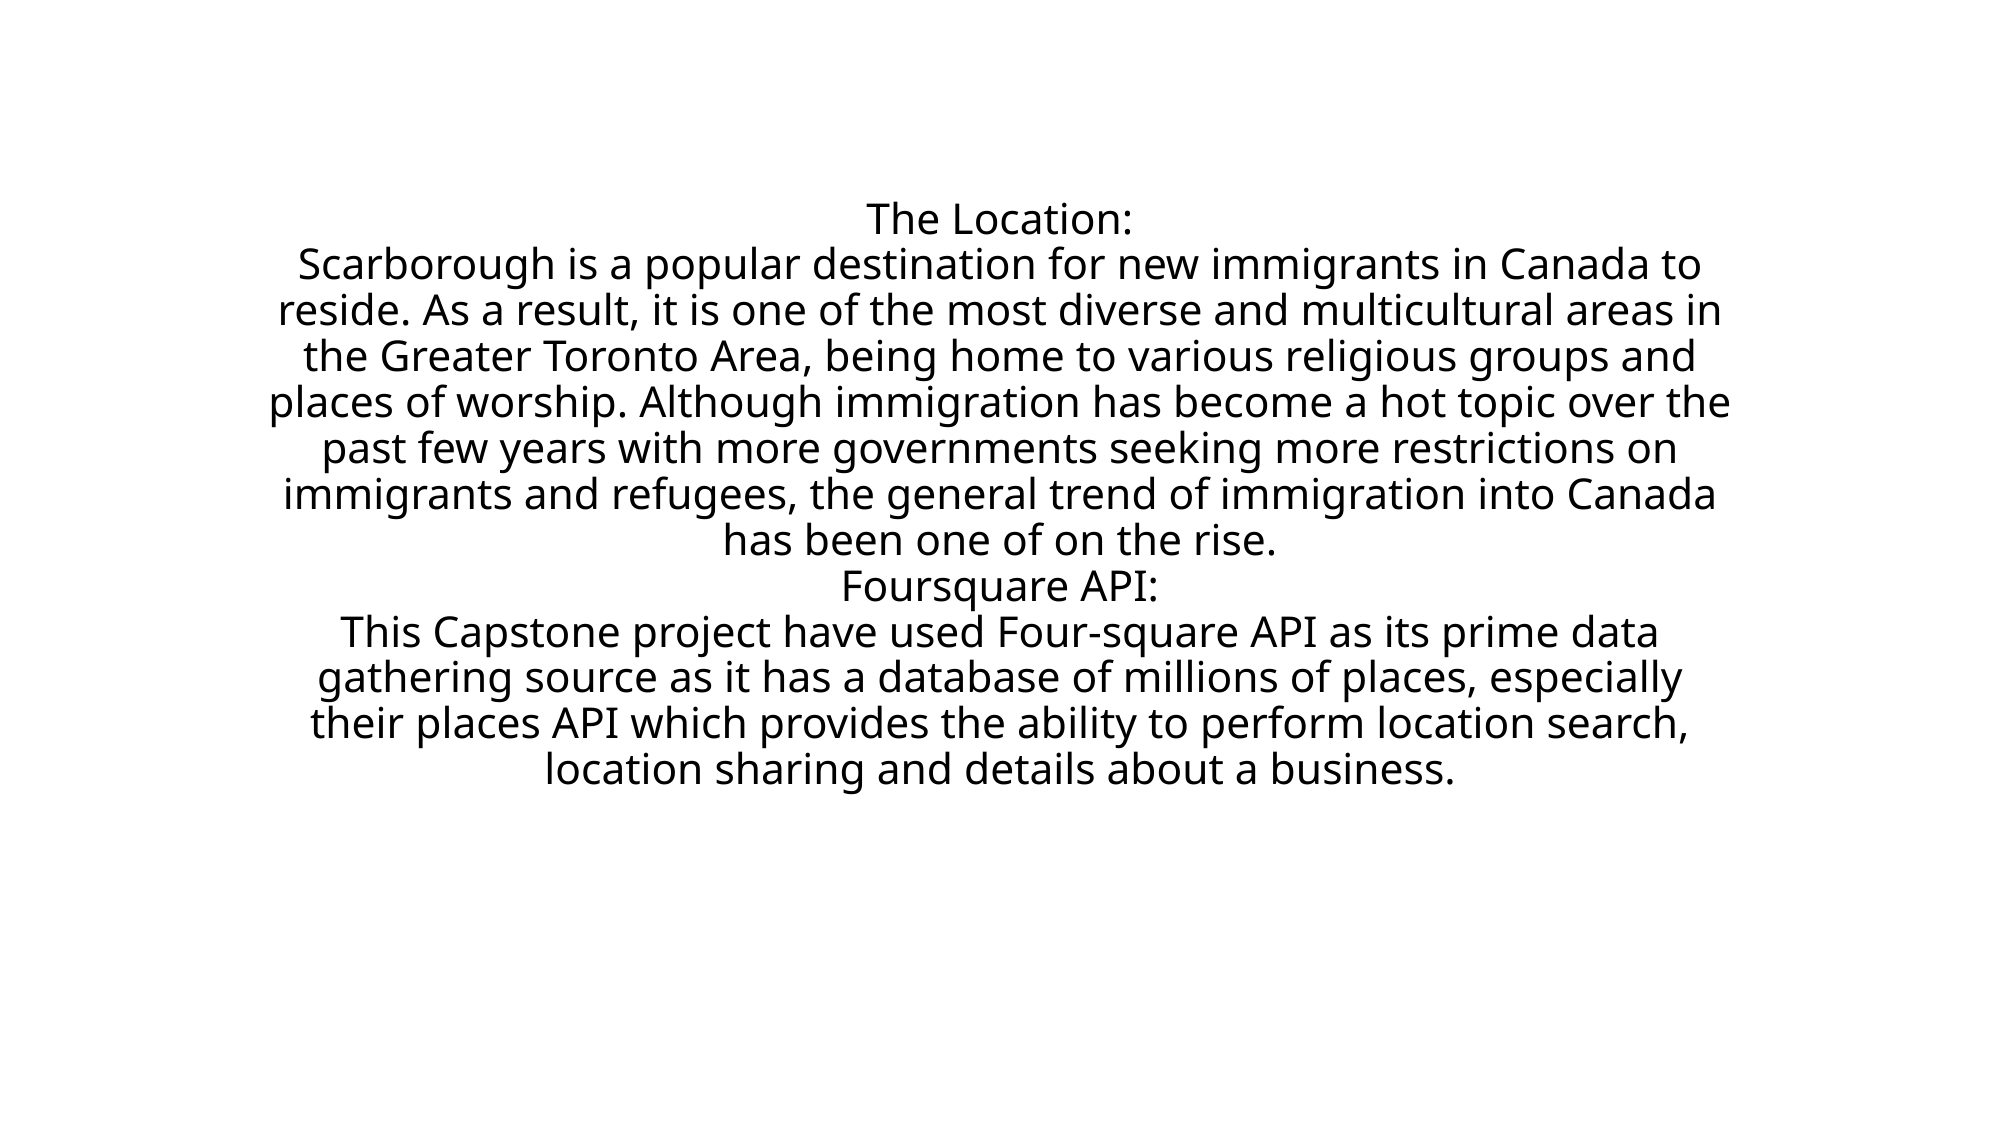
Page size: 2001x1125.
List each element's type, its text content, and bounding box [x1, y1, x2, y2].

title The Location: Scarborough is a popular destination for new immigrants in Canada to reside. As a result, it is one of the most diverse and multicultural areas in the Greater Toronto Area, being home to various religious groups and places of worship. Although immigration has become a hot topic over the past few years with more governments seeking more restrictions on immigrants and refugees, the general trend of immigration into Canada has been one of on the rise. Foursquare API: This Capstone project have used Four-square API as its prime data gathering source as it has a database of millions of places, especially their places API which provides the ability to perform location search, location sharing and details about a business. [249, 184, 1750, 941]
